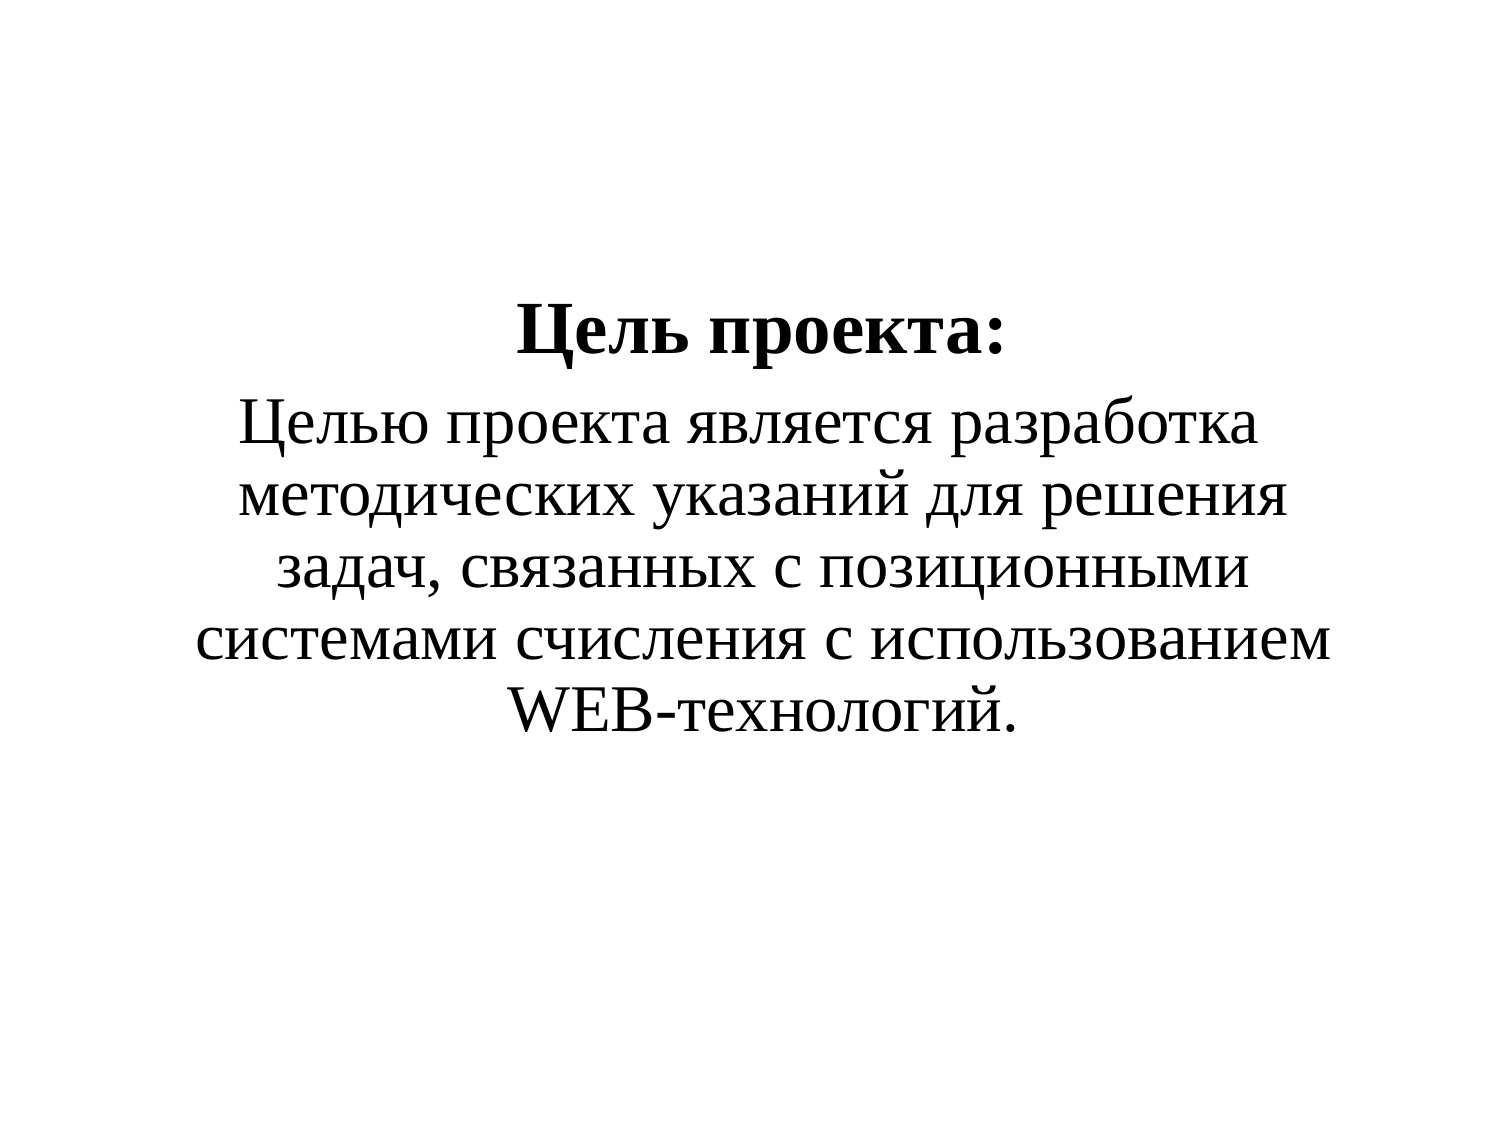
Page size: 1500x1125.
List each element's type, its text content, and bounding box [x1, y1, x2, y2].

text_box Цель проекта: Целью проекта является разработка методических указаний для решения задач, связанных с позиционными системами счисления с использованием WEB-технологий. [0, 281, 1382, 833]
